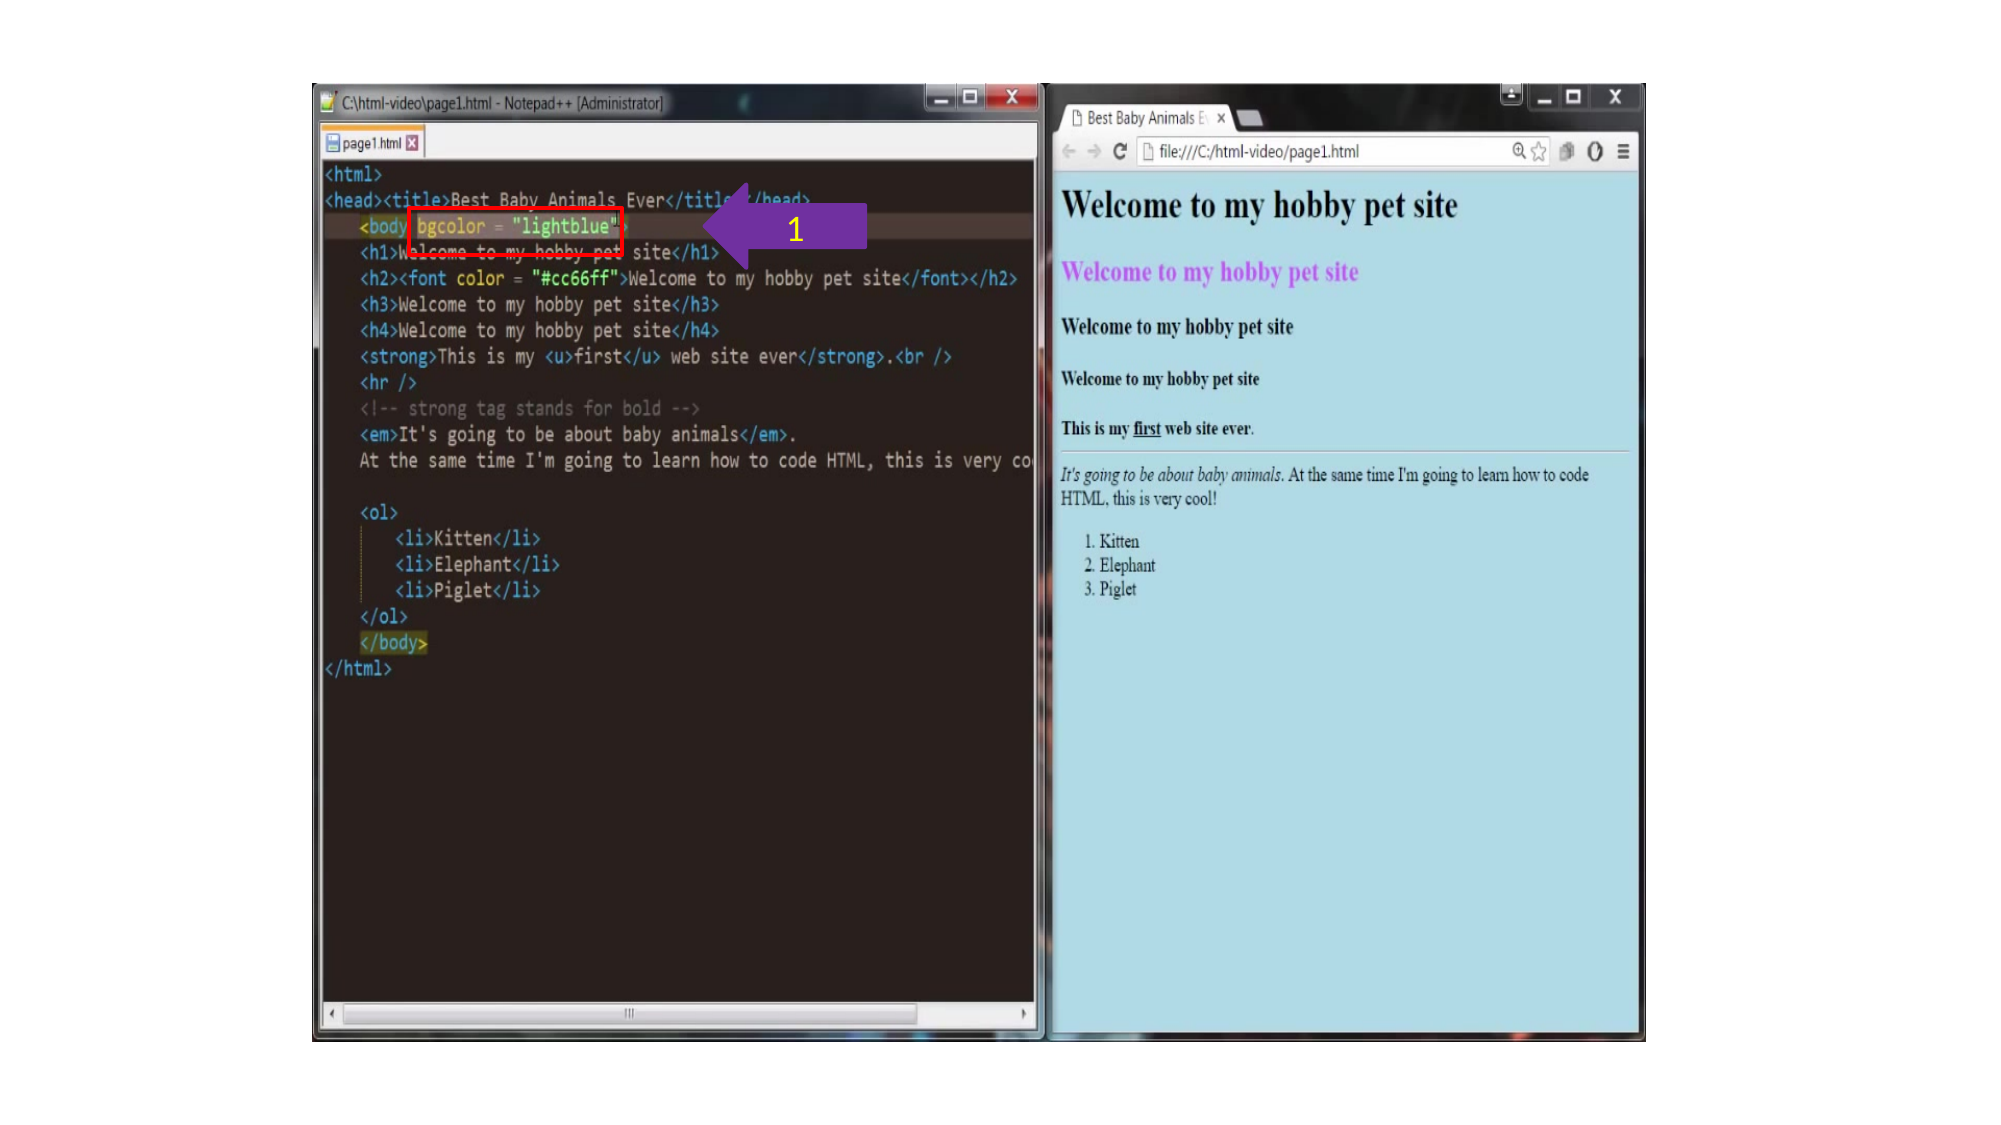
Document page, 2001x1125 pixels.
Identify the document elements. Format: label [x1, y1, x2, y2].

picture [312, 83, 1647, 1042]
